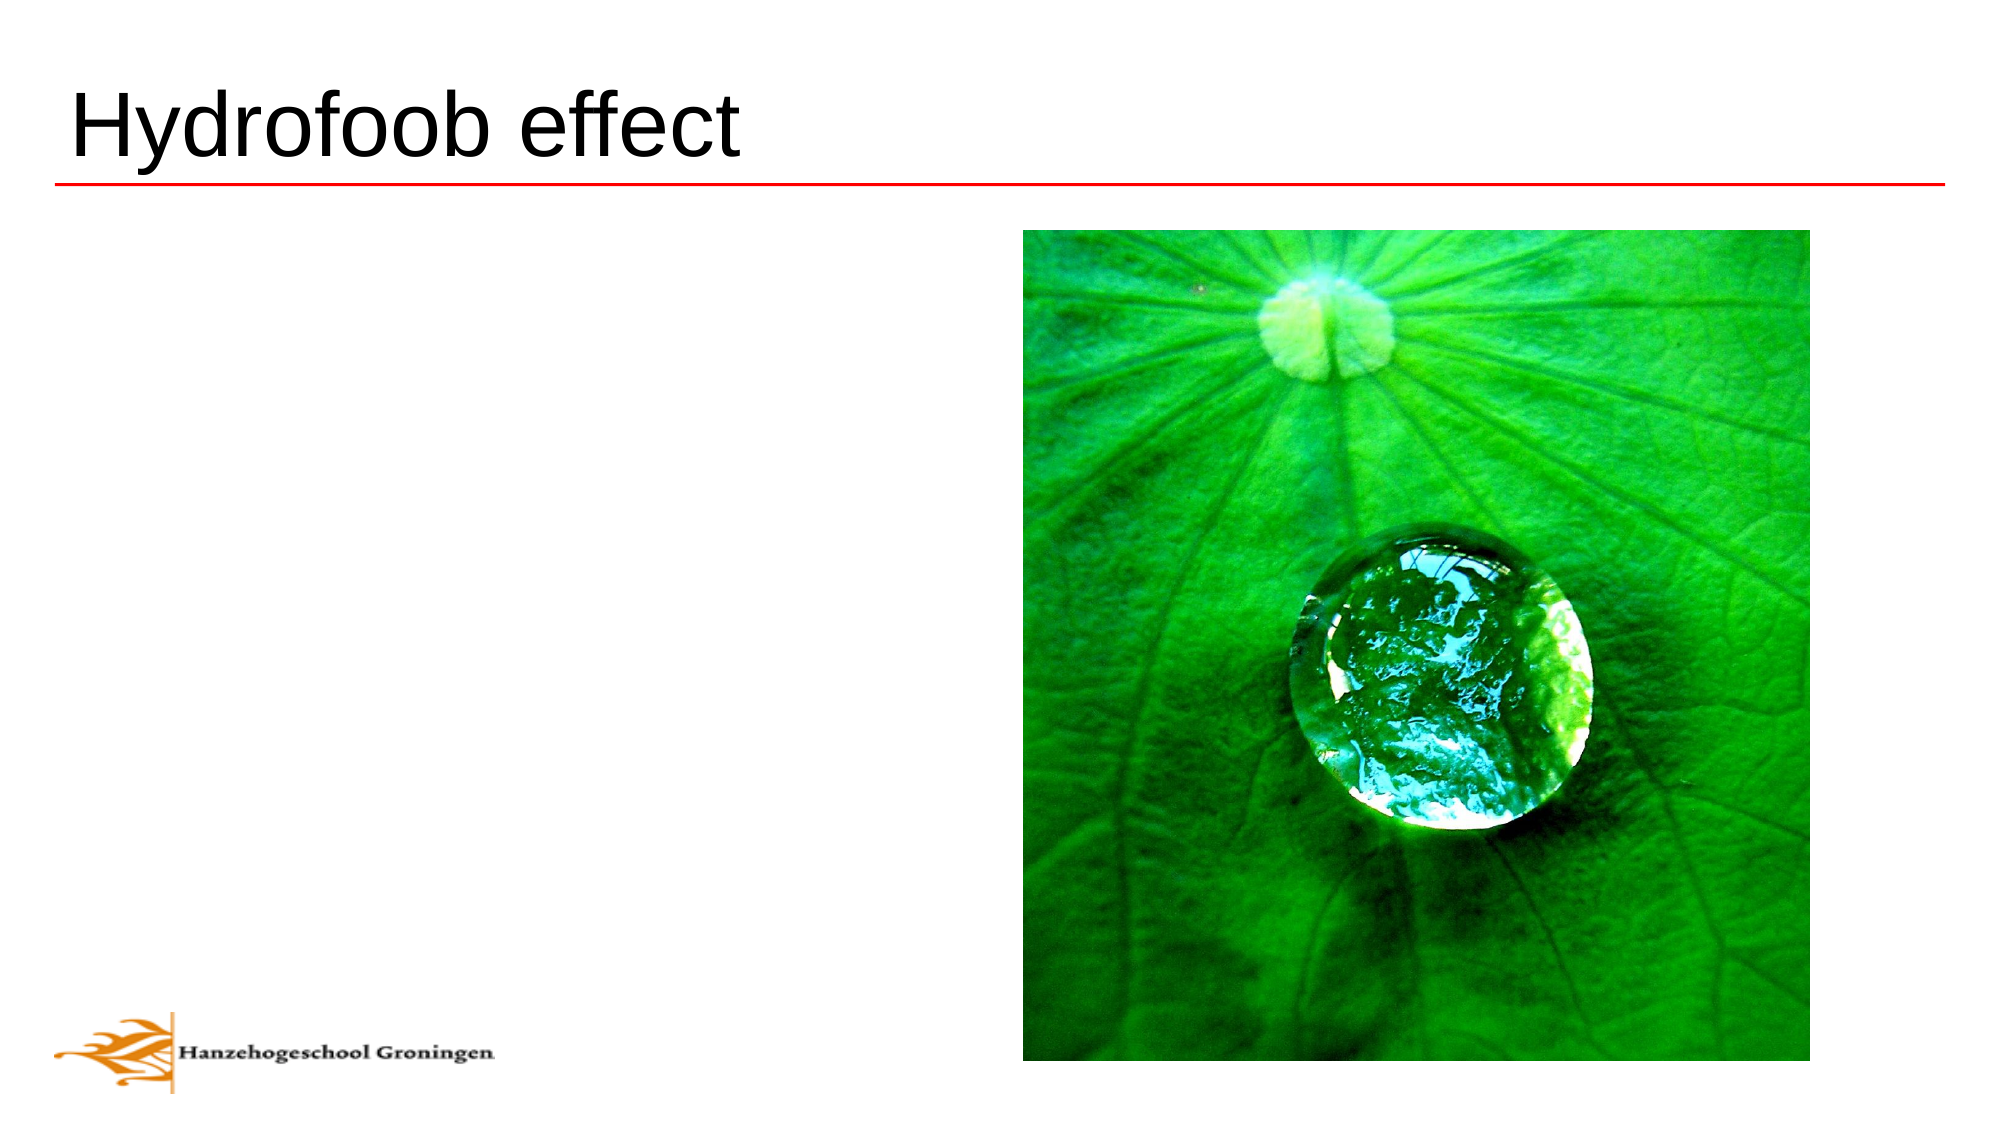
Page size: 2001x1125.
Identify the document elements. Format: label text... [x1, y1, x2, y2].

title Hydrofoob effect [54, 54, 1946, 185]
picture [54, 1012, 495, 1094]
picture [1023, 230, 1810, 1061]
